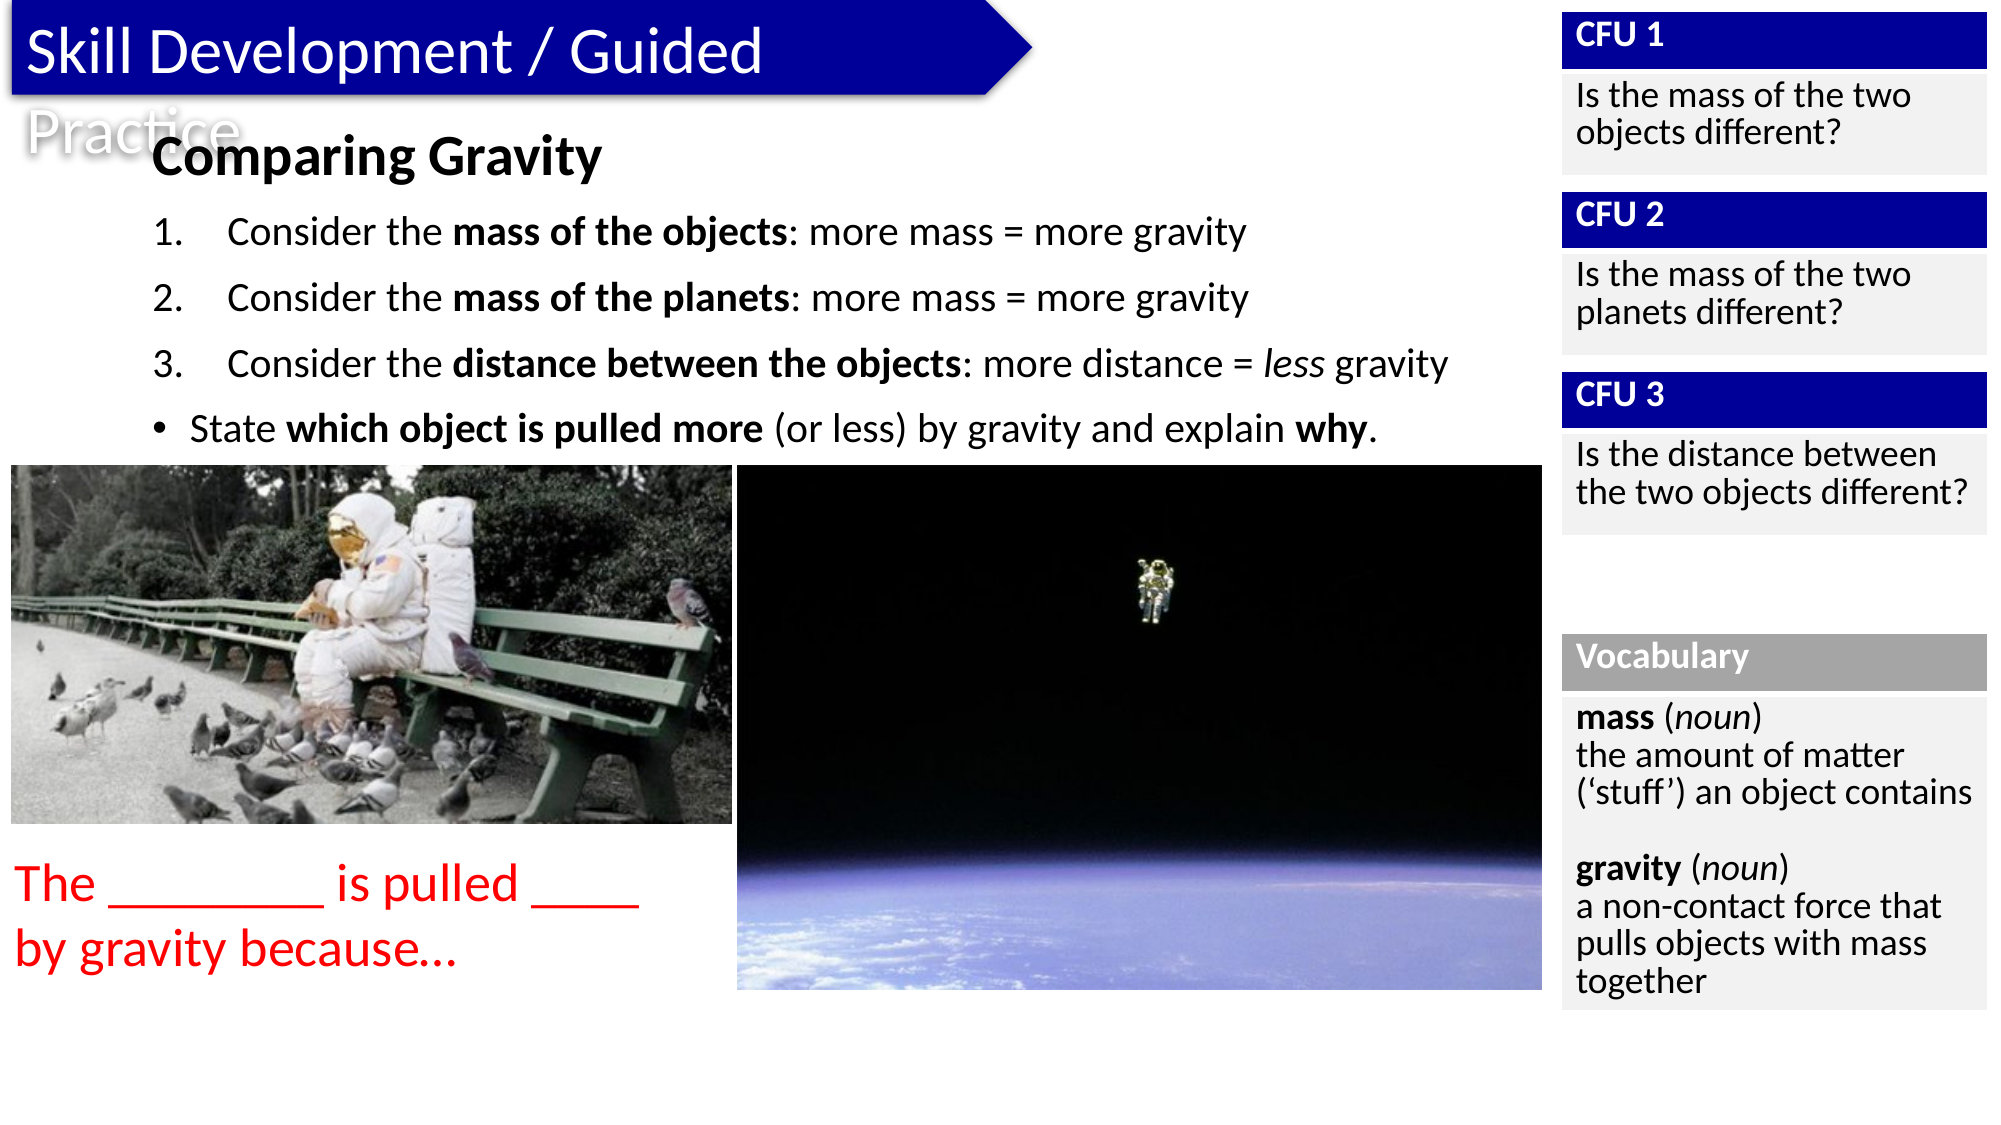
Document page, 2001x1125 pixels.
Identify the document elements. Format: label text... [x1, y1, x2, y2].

table_header CFU 2 [1562, 192, 1987, 248]
table_cell Is the mass of the two objects different? [1562, 74, 1987, 175]
table_header CFU 3 [1562, 372, 1987, 428]
text_box The ________ is pulled ____ by gravity because… [0, 840, 703, 985]
picture [737, 465, 1542, 990]
list Comparing Gravity Consider the mass of the objects: more mass = more gravity Consider the mass of the planets: more mass = more gravity Consider the distance between the objects: more distance = less gravity State which object is pulled more (or less) by gravity and explain why. [137, 118, 1542, 832]
table_header CFU 1 [1562, 12, 1987, 69]
table_cell Is the mass of the two planets different? [1562, 254, 1987, 355]
table_cell Is the distance between the two objects different? [1562, 434, 1987, 535]
table_cell mass (noun) the amount of matter (‘stuff’) an object contains gravity (noun) a non-contact force that pulls objects with mass together [1562, 697, 1987, 1010]
picture [11, 465, 732, 824]
text_box Skill Development / Guided Practice [11, 0, 1033, 95]
table_header Vocabulary [1562, 634, 1987, 691]
